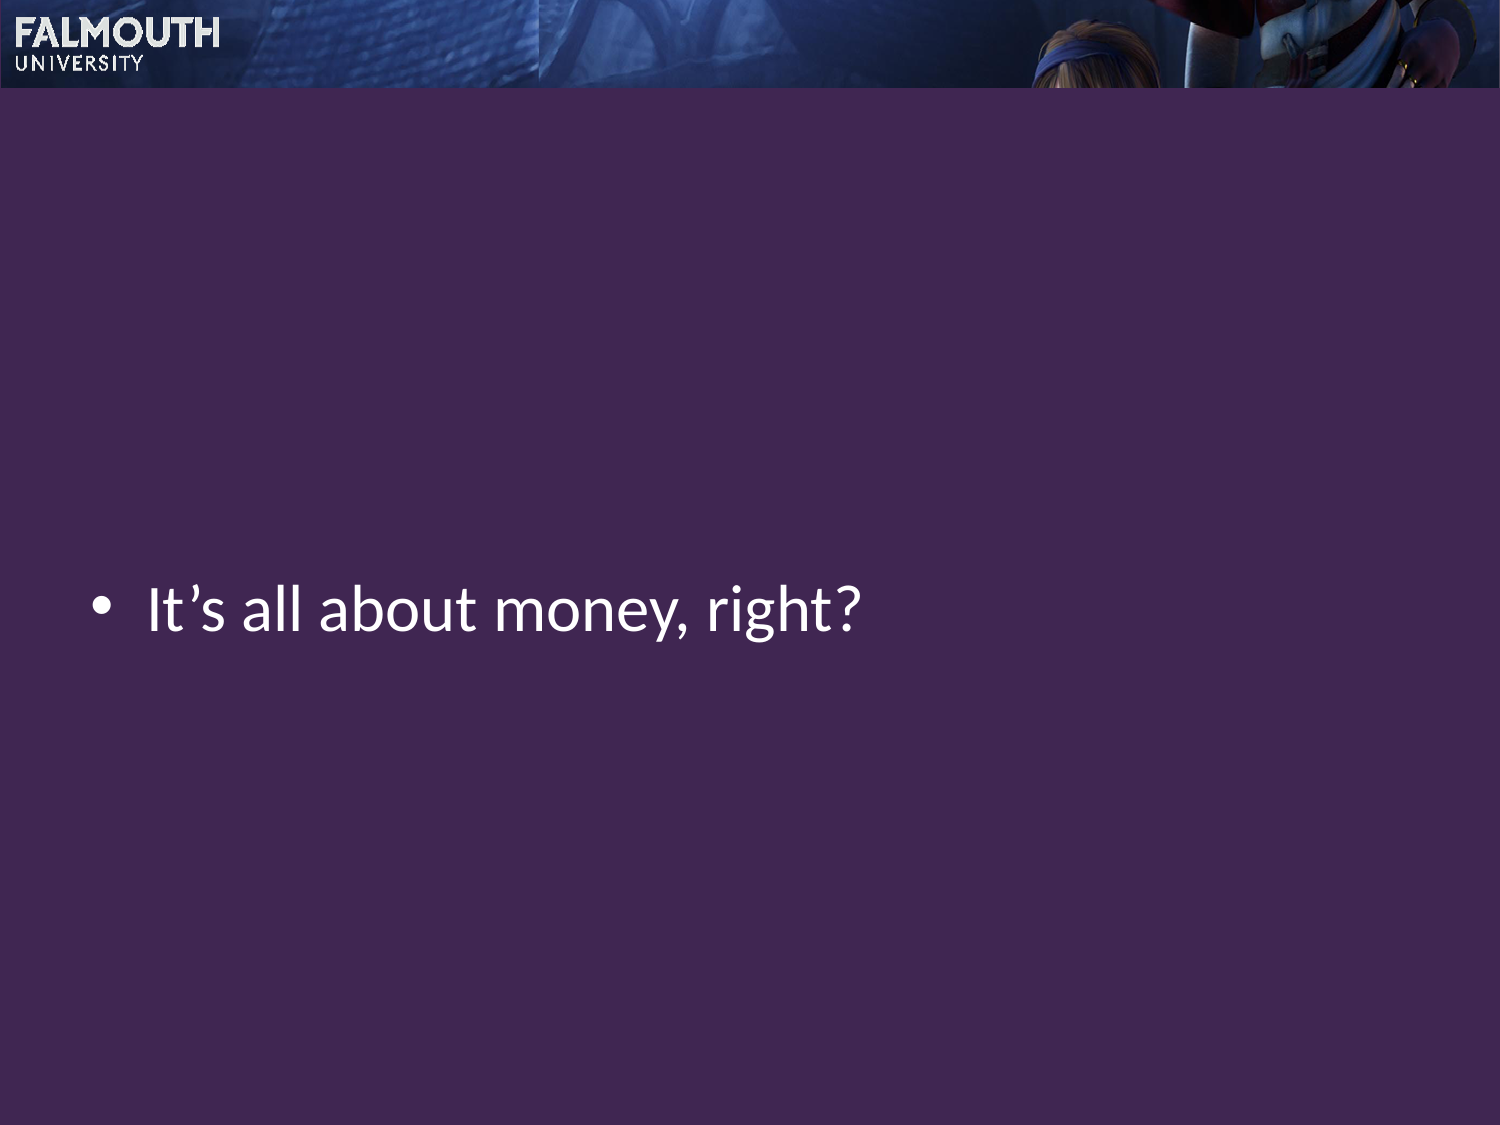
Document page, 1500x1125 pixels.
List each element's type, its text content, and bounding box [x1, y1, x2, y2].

list It’s all about money, right? [75, 90, 1425, 1106]
picture [0, 0, 1500, 90]
